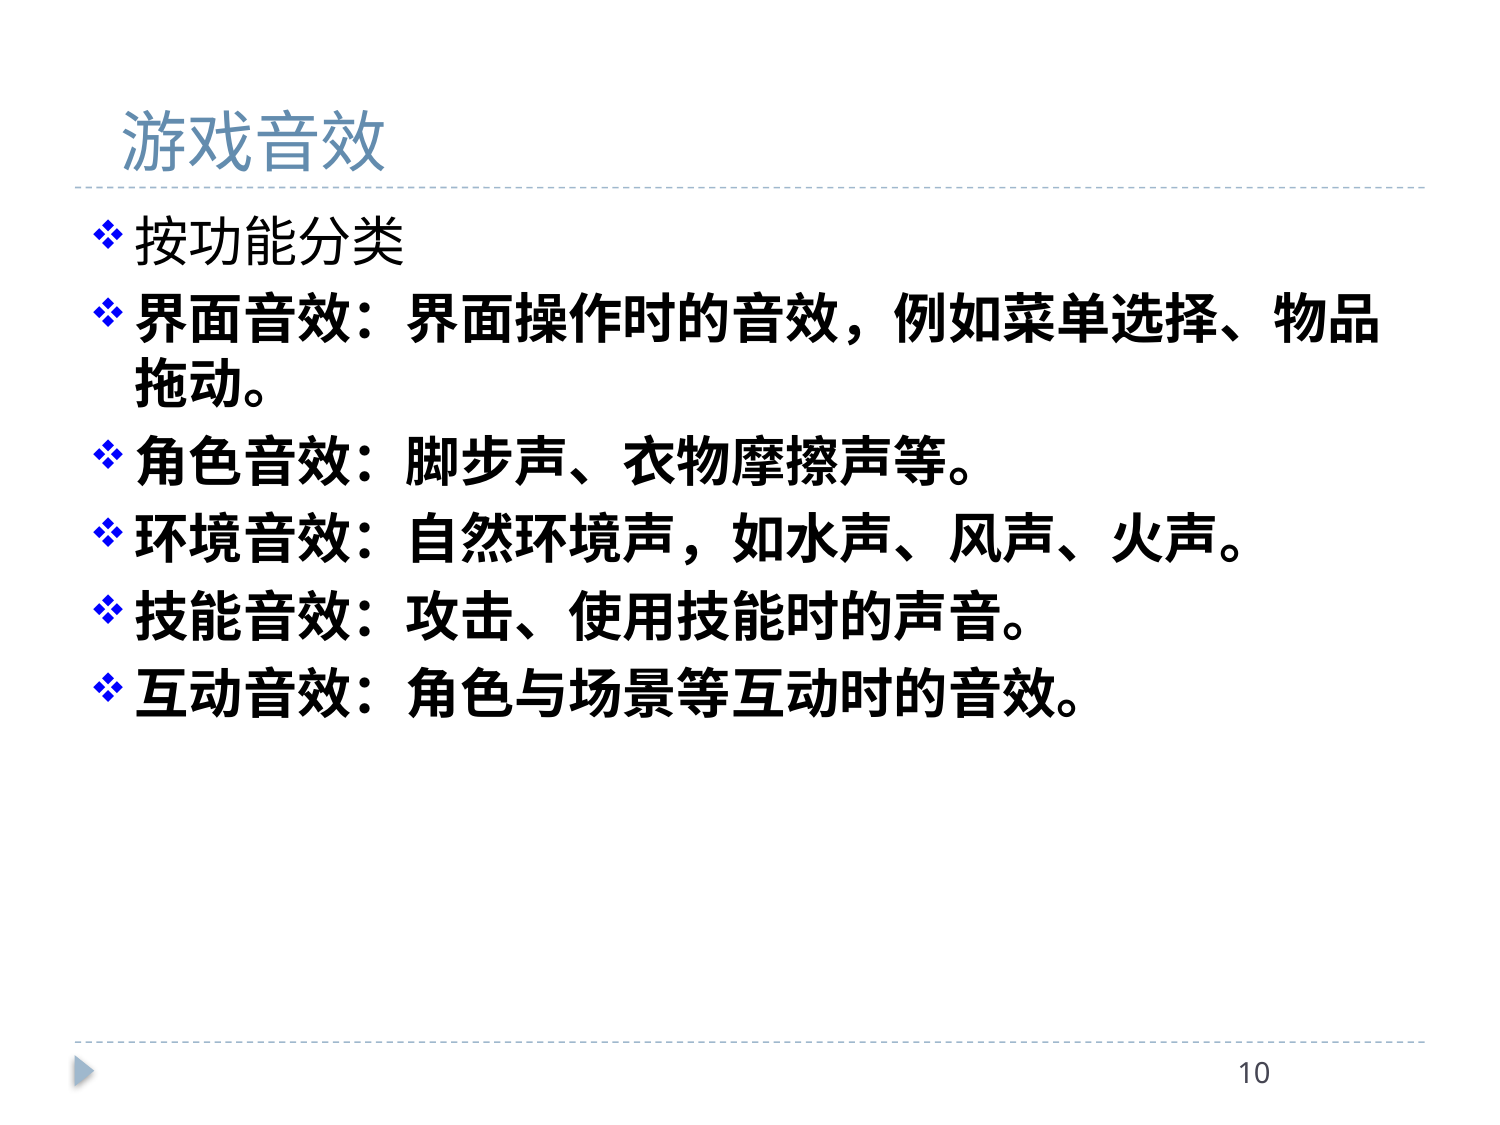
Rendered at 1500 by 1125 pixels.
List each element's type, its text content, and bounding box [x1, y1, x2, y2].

slide_number 10 [1222, 1046, 1500, 1107]
title 游戏音效 [75, 24, 1425, 188]
list 按功能分类 界面音效：界面操作时的音效，例如菜单选择、物品拖动。 角色音效：脚步声、衣物摩擦声等。 环境音效：自然环境声，如水声、风声、火声。 技能音效：攻击、使用技能时的声音。 互动音效：角色与场景等互动时的音效。 [75, 200, 1425, 1010]
